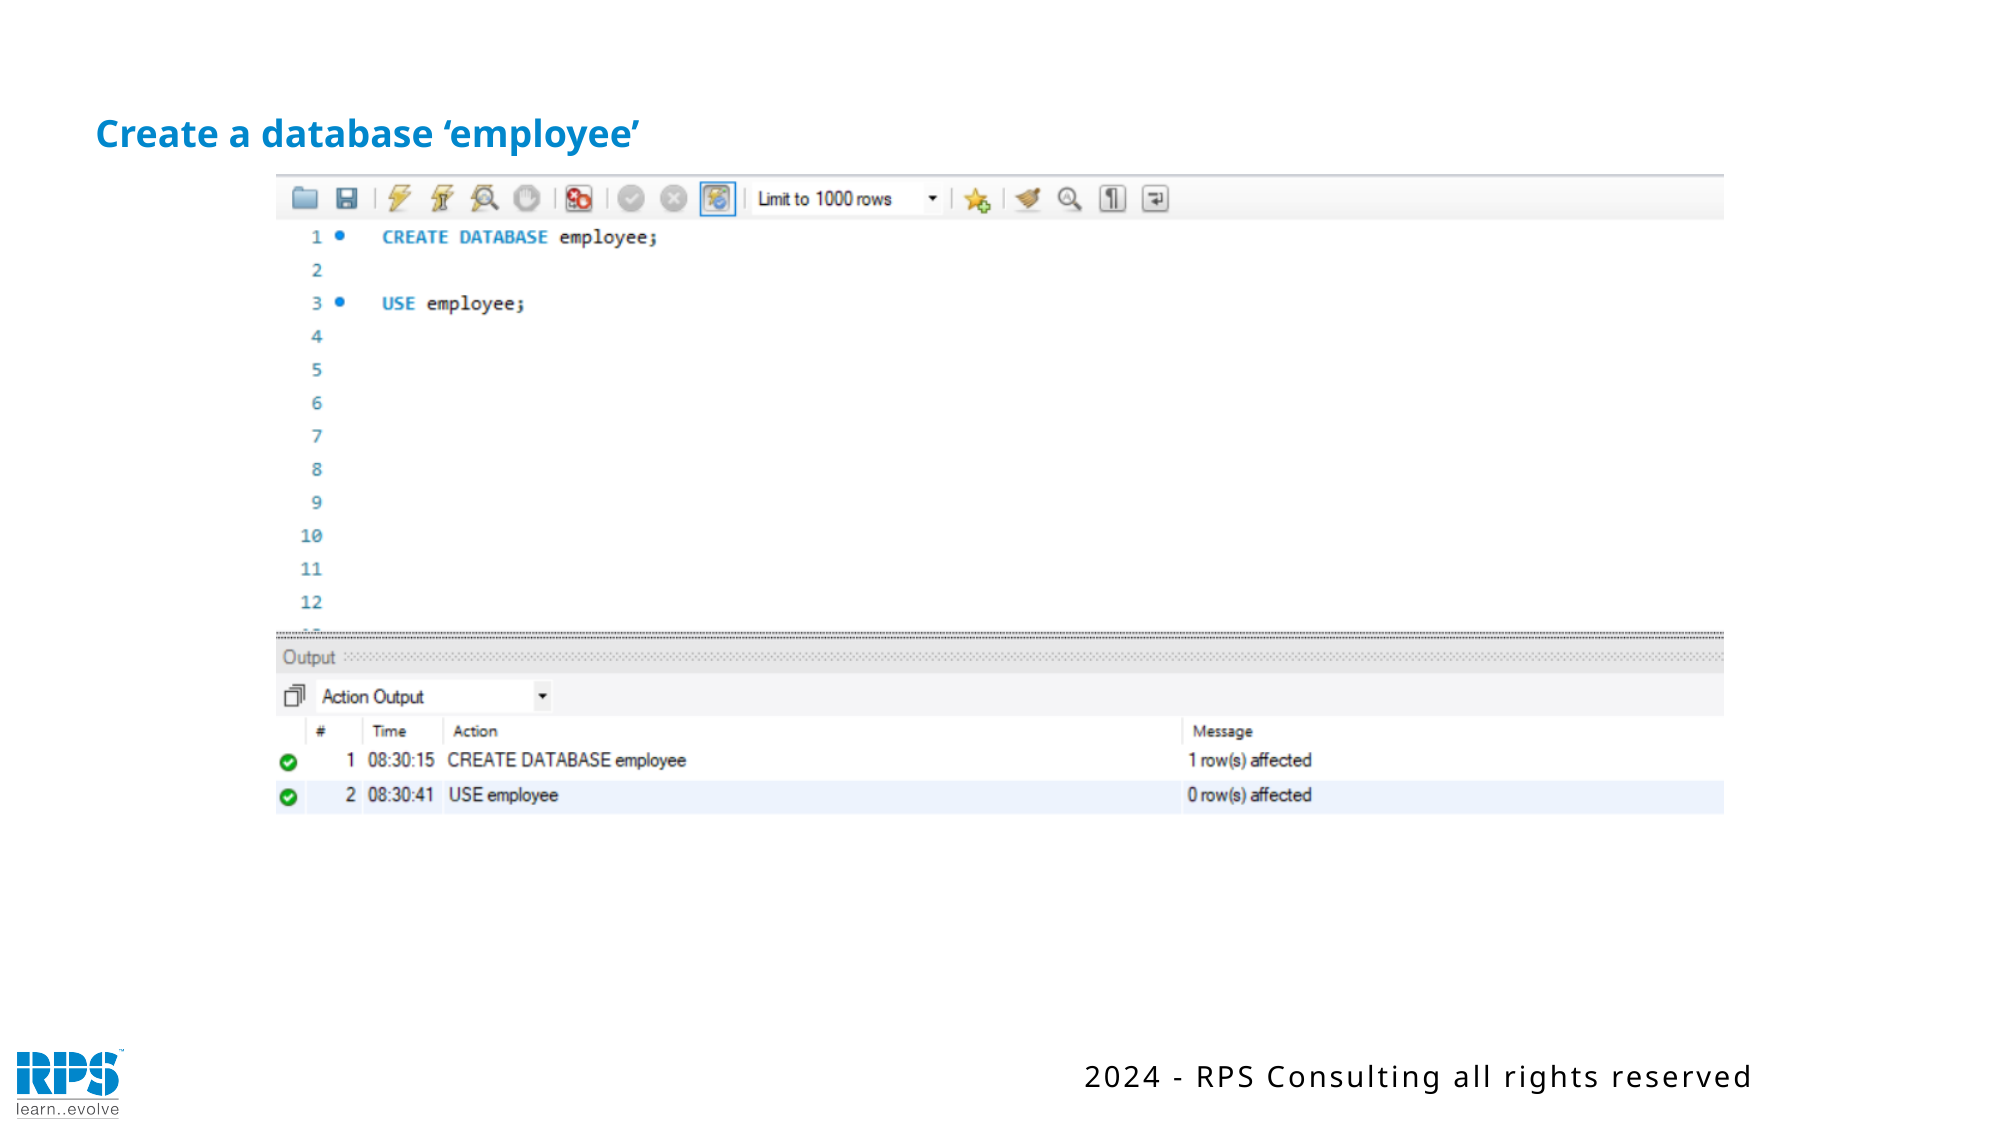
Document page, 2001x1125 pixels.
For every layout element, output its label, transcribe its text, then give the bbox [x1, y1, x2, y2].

picture [17, 1048, 125, 1120]
slide_number [1412, 1042, 1863, 1103]
text_box Create a database ‘employee’ [95, 109, 1753, 155]
text_box 2024 - RPS Consulting all rights reserved [725, 1052, 1412, 1094]
picture [275, 174, 1725, 951]
